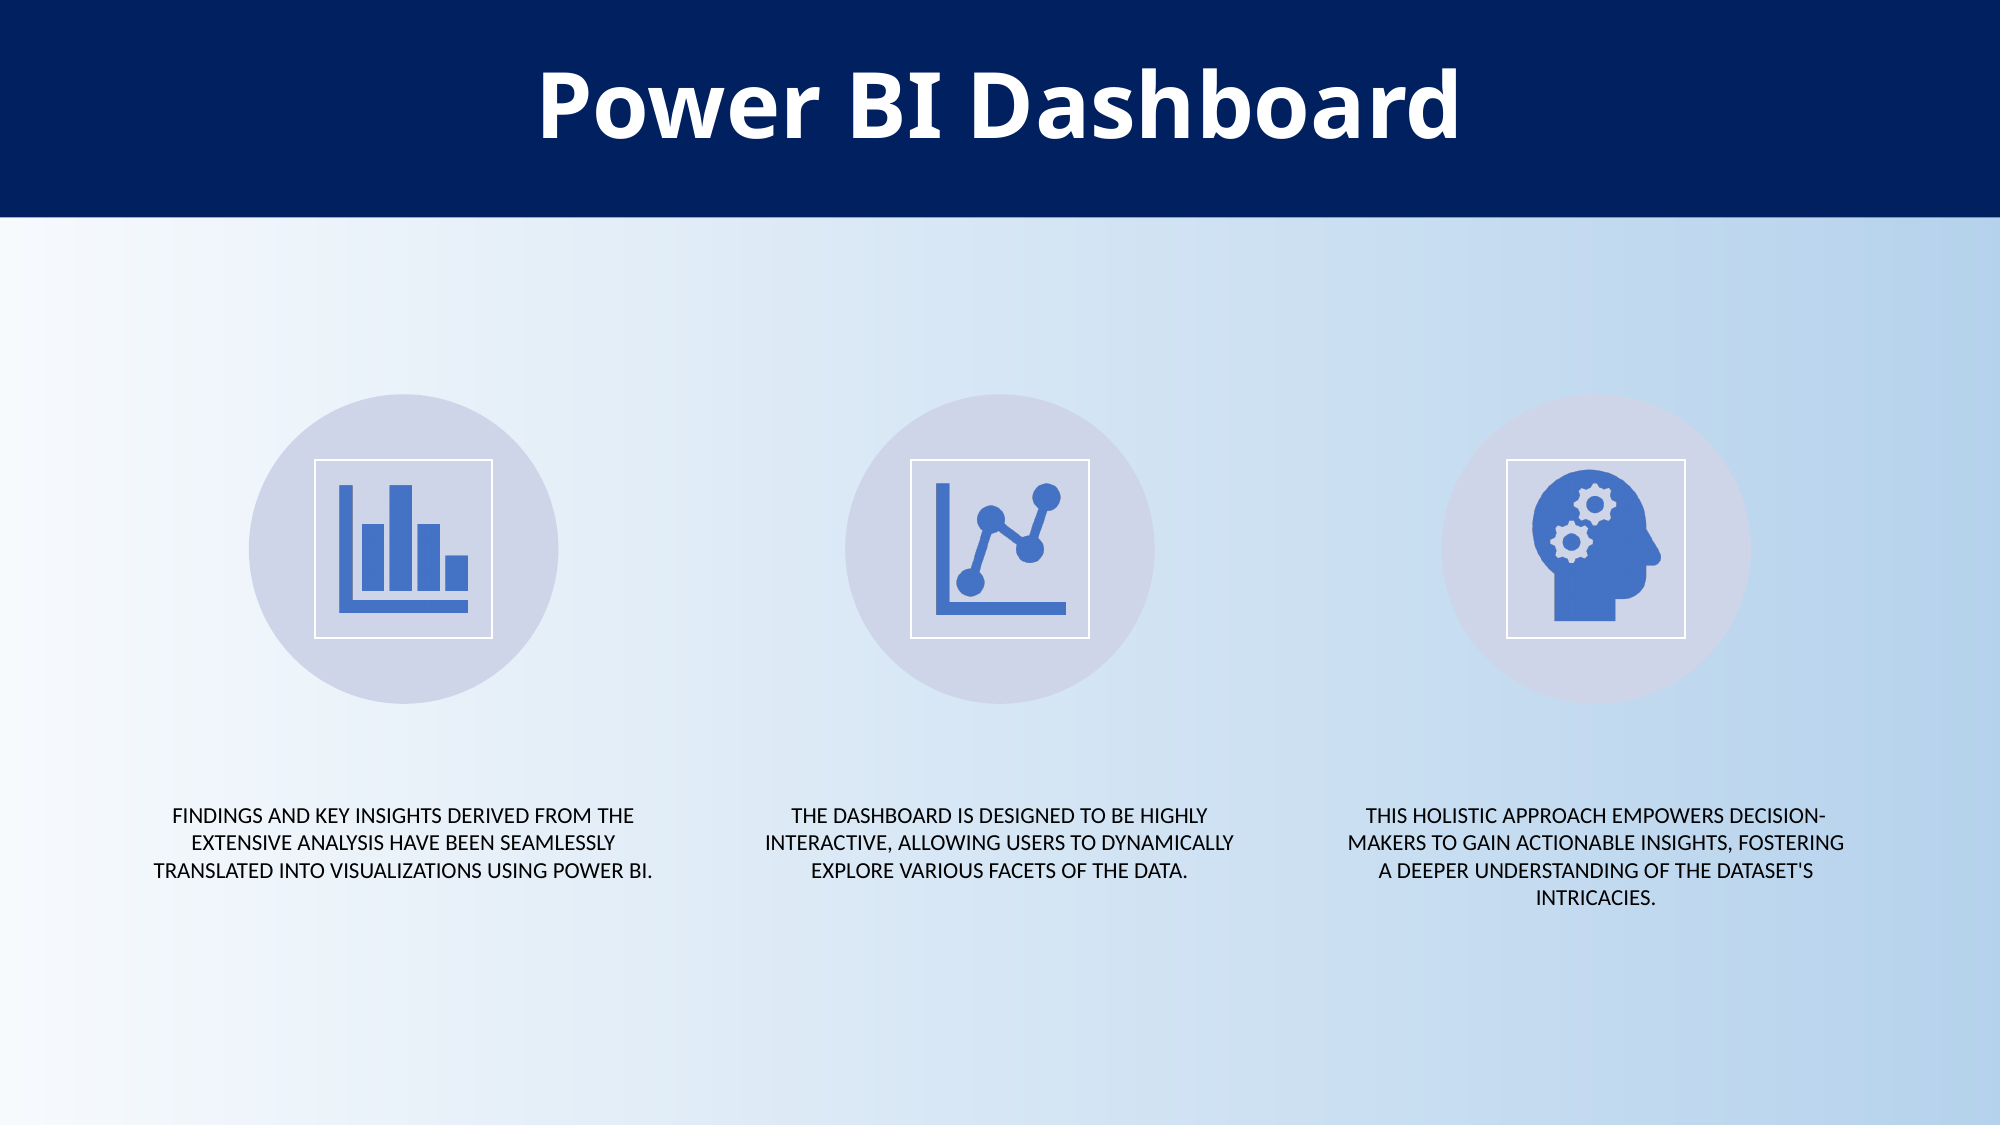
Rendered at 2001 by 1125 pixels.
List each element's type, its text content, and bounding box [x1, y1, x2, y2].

title Power BI Dashboard [0, 0, 2000, 218]
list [137, 299, 1863, 1014]
